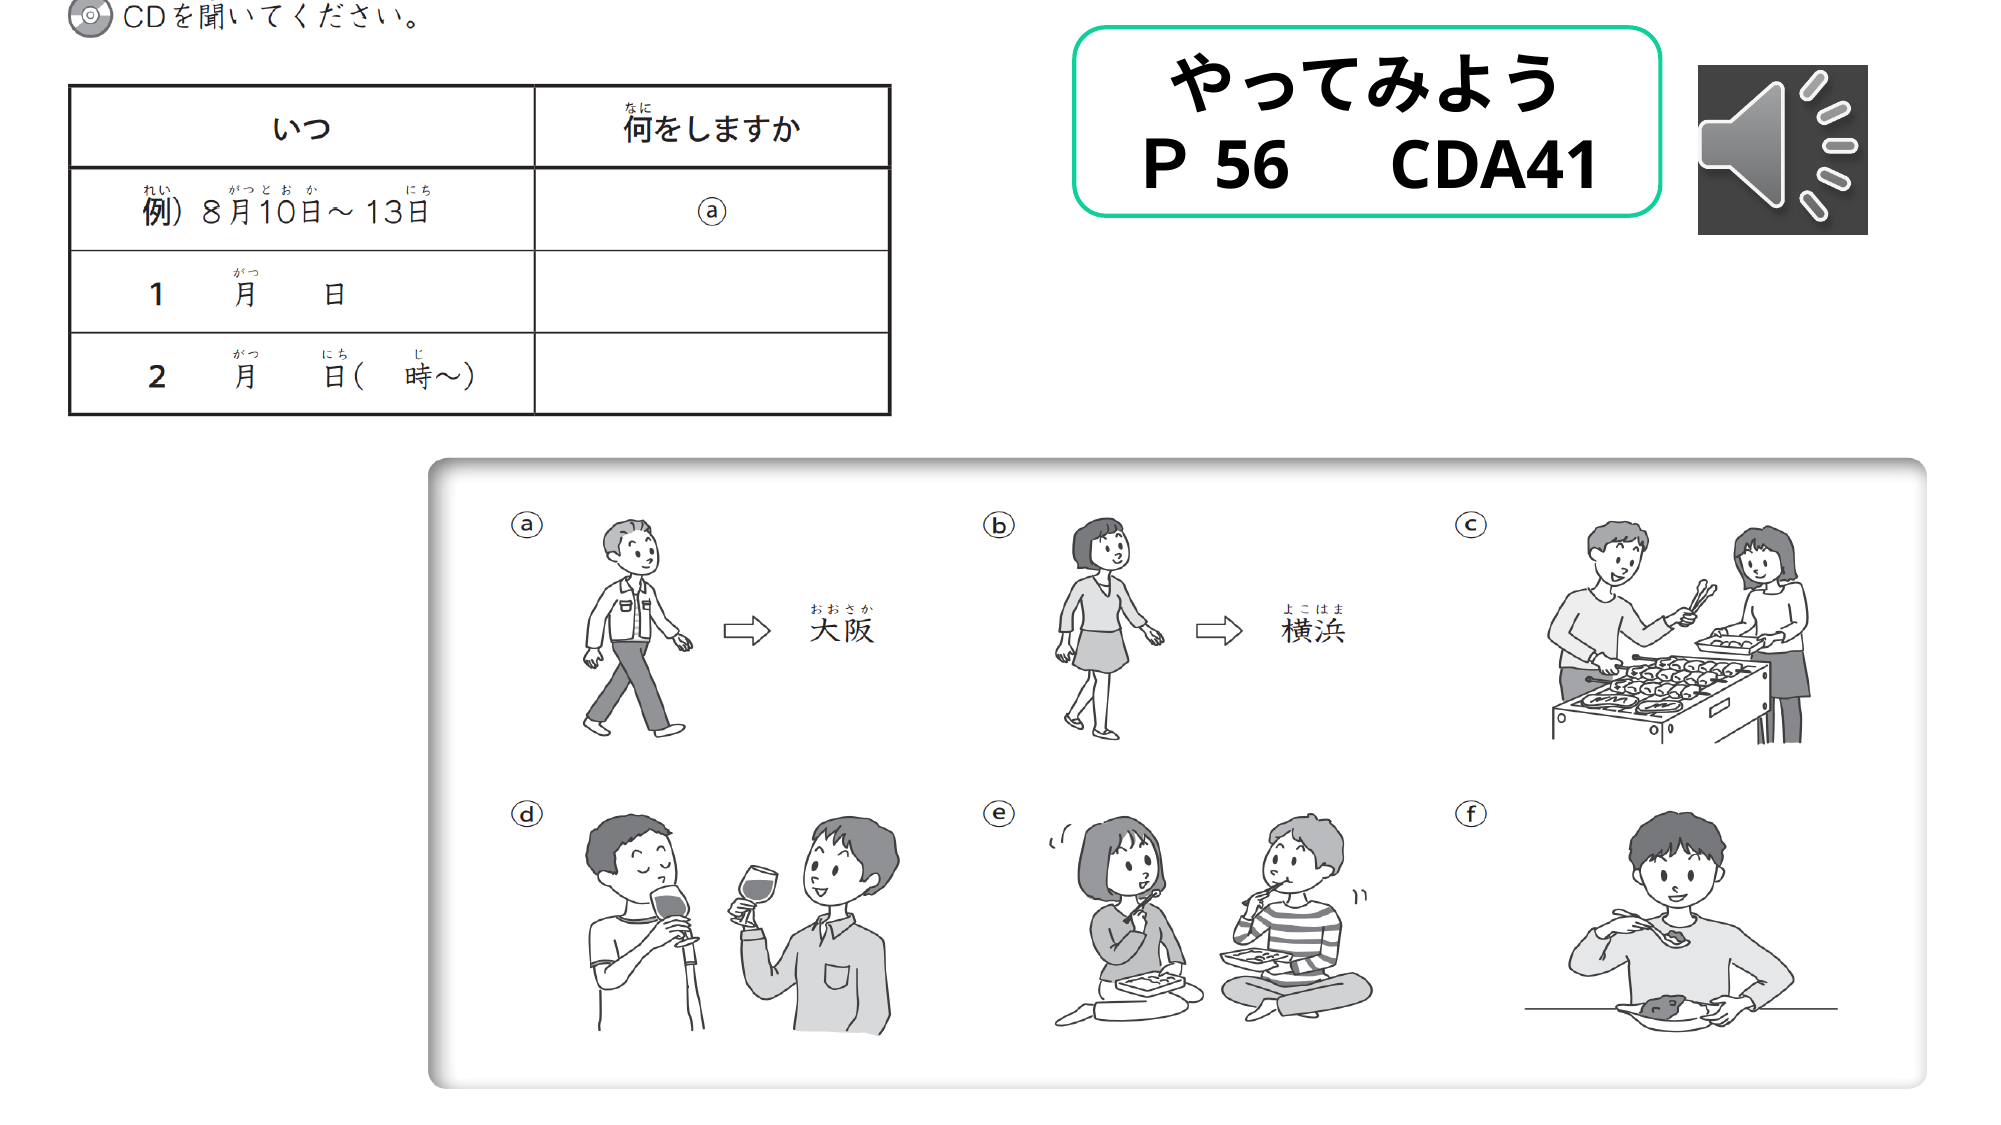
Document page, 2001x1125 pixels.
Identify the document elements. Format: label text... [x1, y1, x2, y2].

text_box やってみよう Ｐ56 CDA41 [1074, 27, 1661, 216]
picture [0, 0, 1987, 1117]
picture [1696, 63, 1870, 237]
